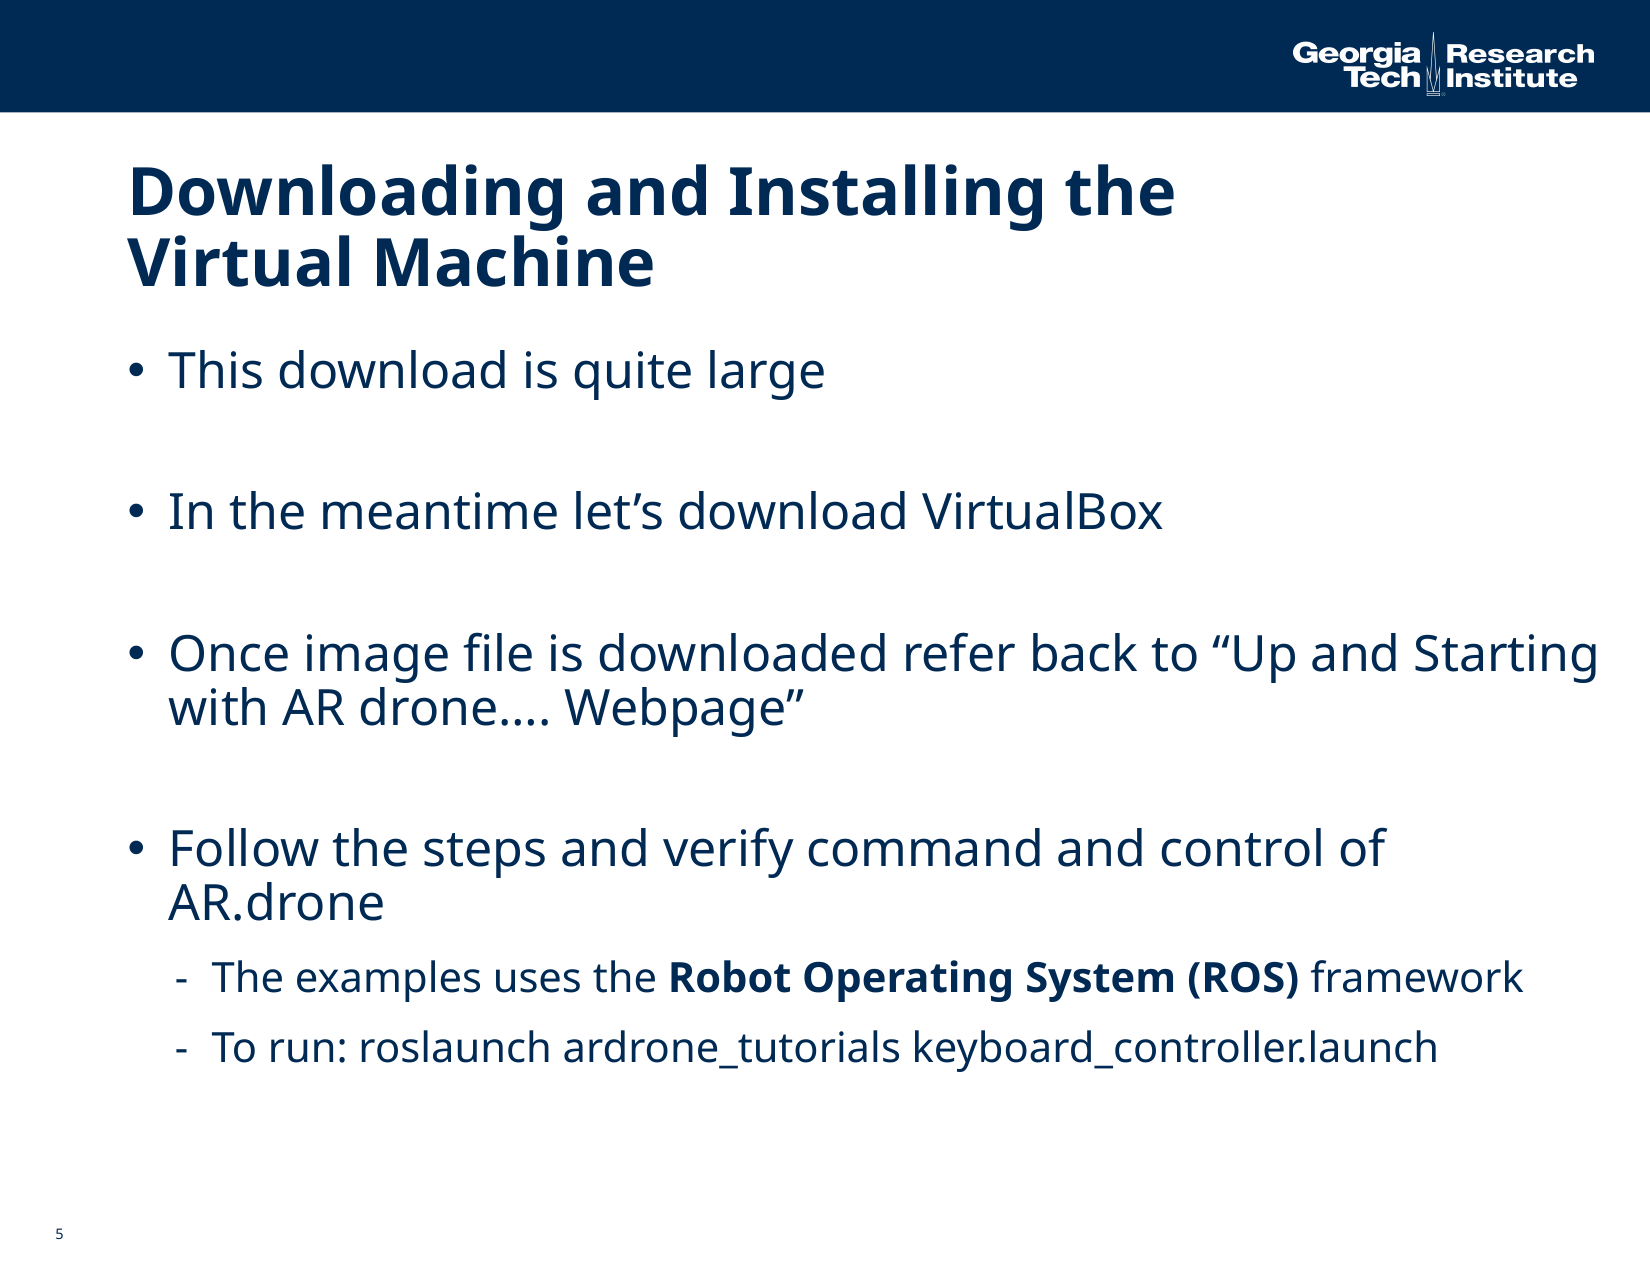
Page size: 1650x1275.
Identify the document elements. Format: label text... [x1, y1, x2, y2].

picture [1293, 32, 1594, 96]
text_box Downloading and Installing the Virtual Machine [112, 149, 1219, 302]
text_box This download is quite large In the meantime let’s download VirtualBox Once image file is downloaded refer back to “Up and Starting with AR drone…. Webpage” Follow the steps and verify command and control of AR.drone The examples uses the Robot Operating System (ROS) framework To run: roslaunch ardrone_tutorials keyboard_controller.launch [112, 337, 1622, 1149]
